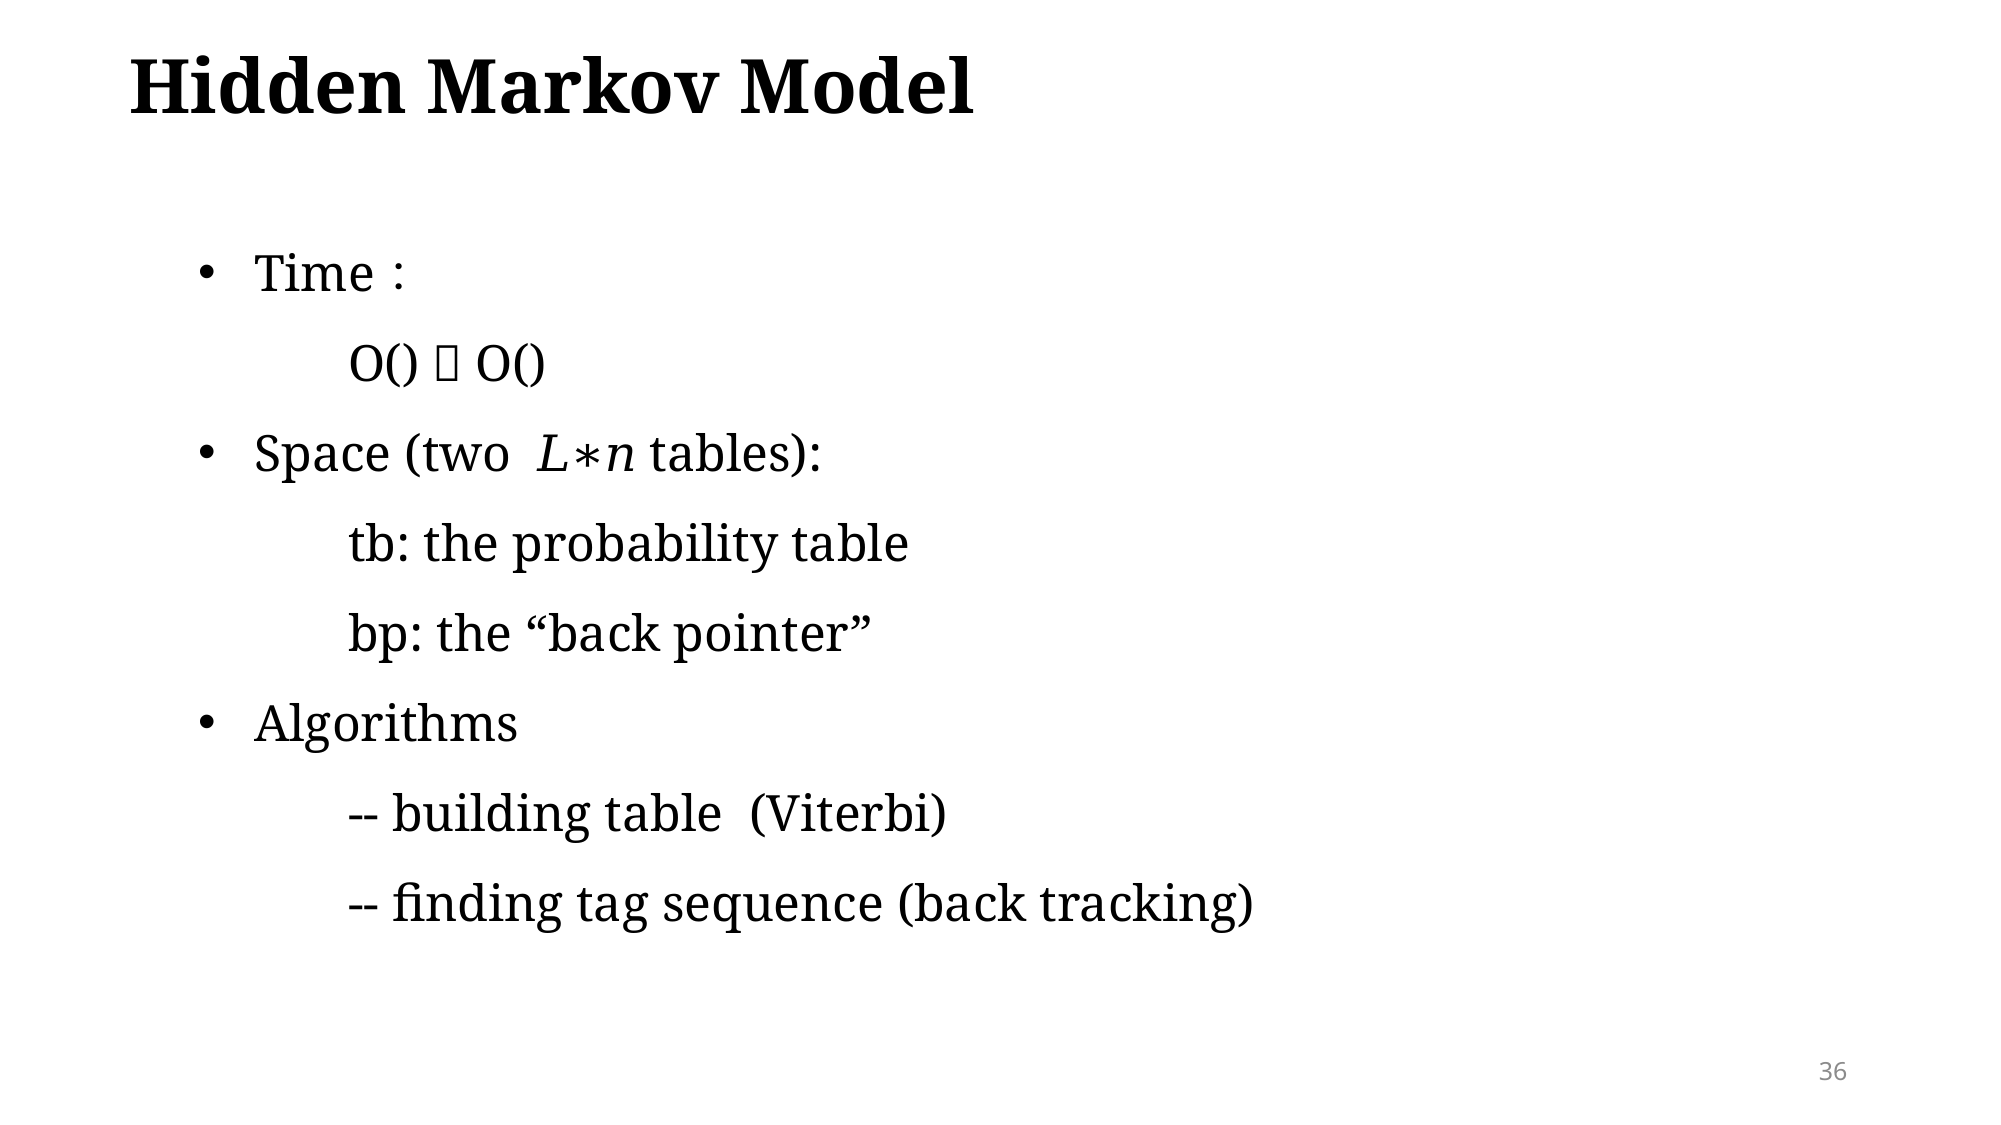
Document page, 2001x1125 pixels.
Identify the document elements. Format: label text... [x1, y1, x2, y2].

slide_number 36 [1412, 1042, 1863, 1103]
text_box Hidden Markov Model [114, 31, 1275, 136]
